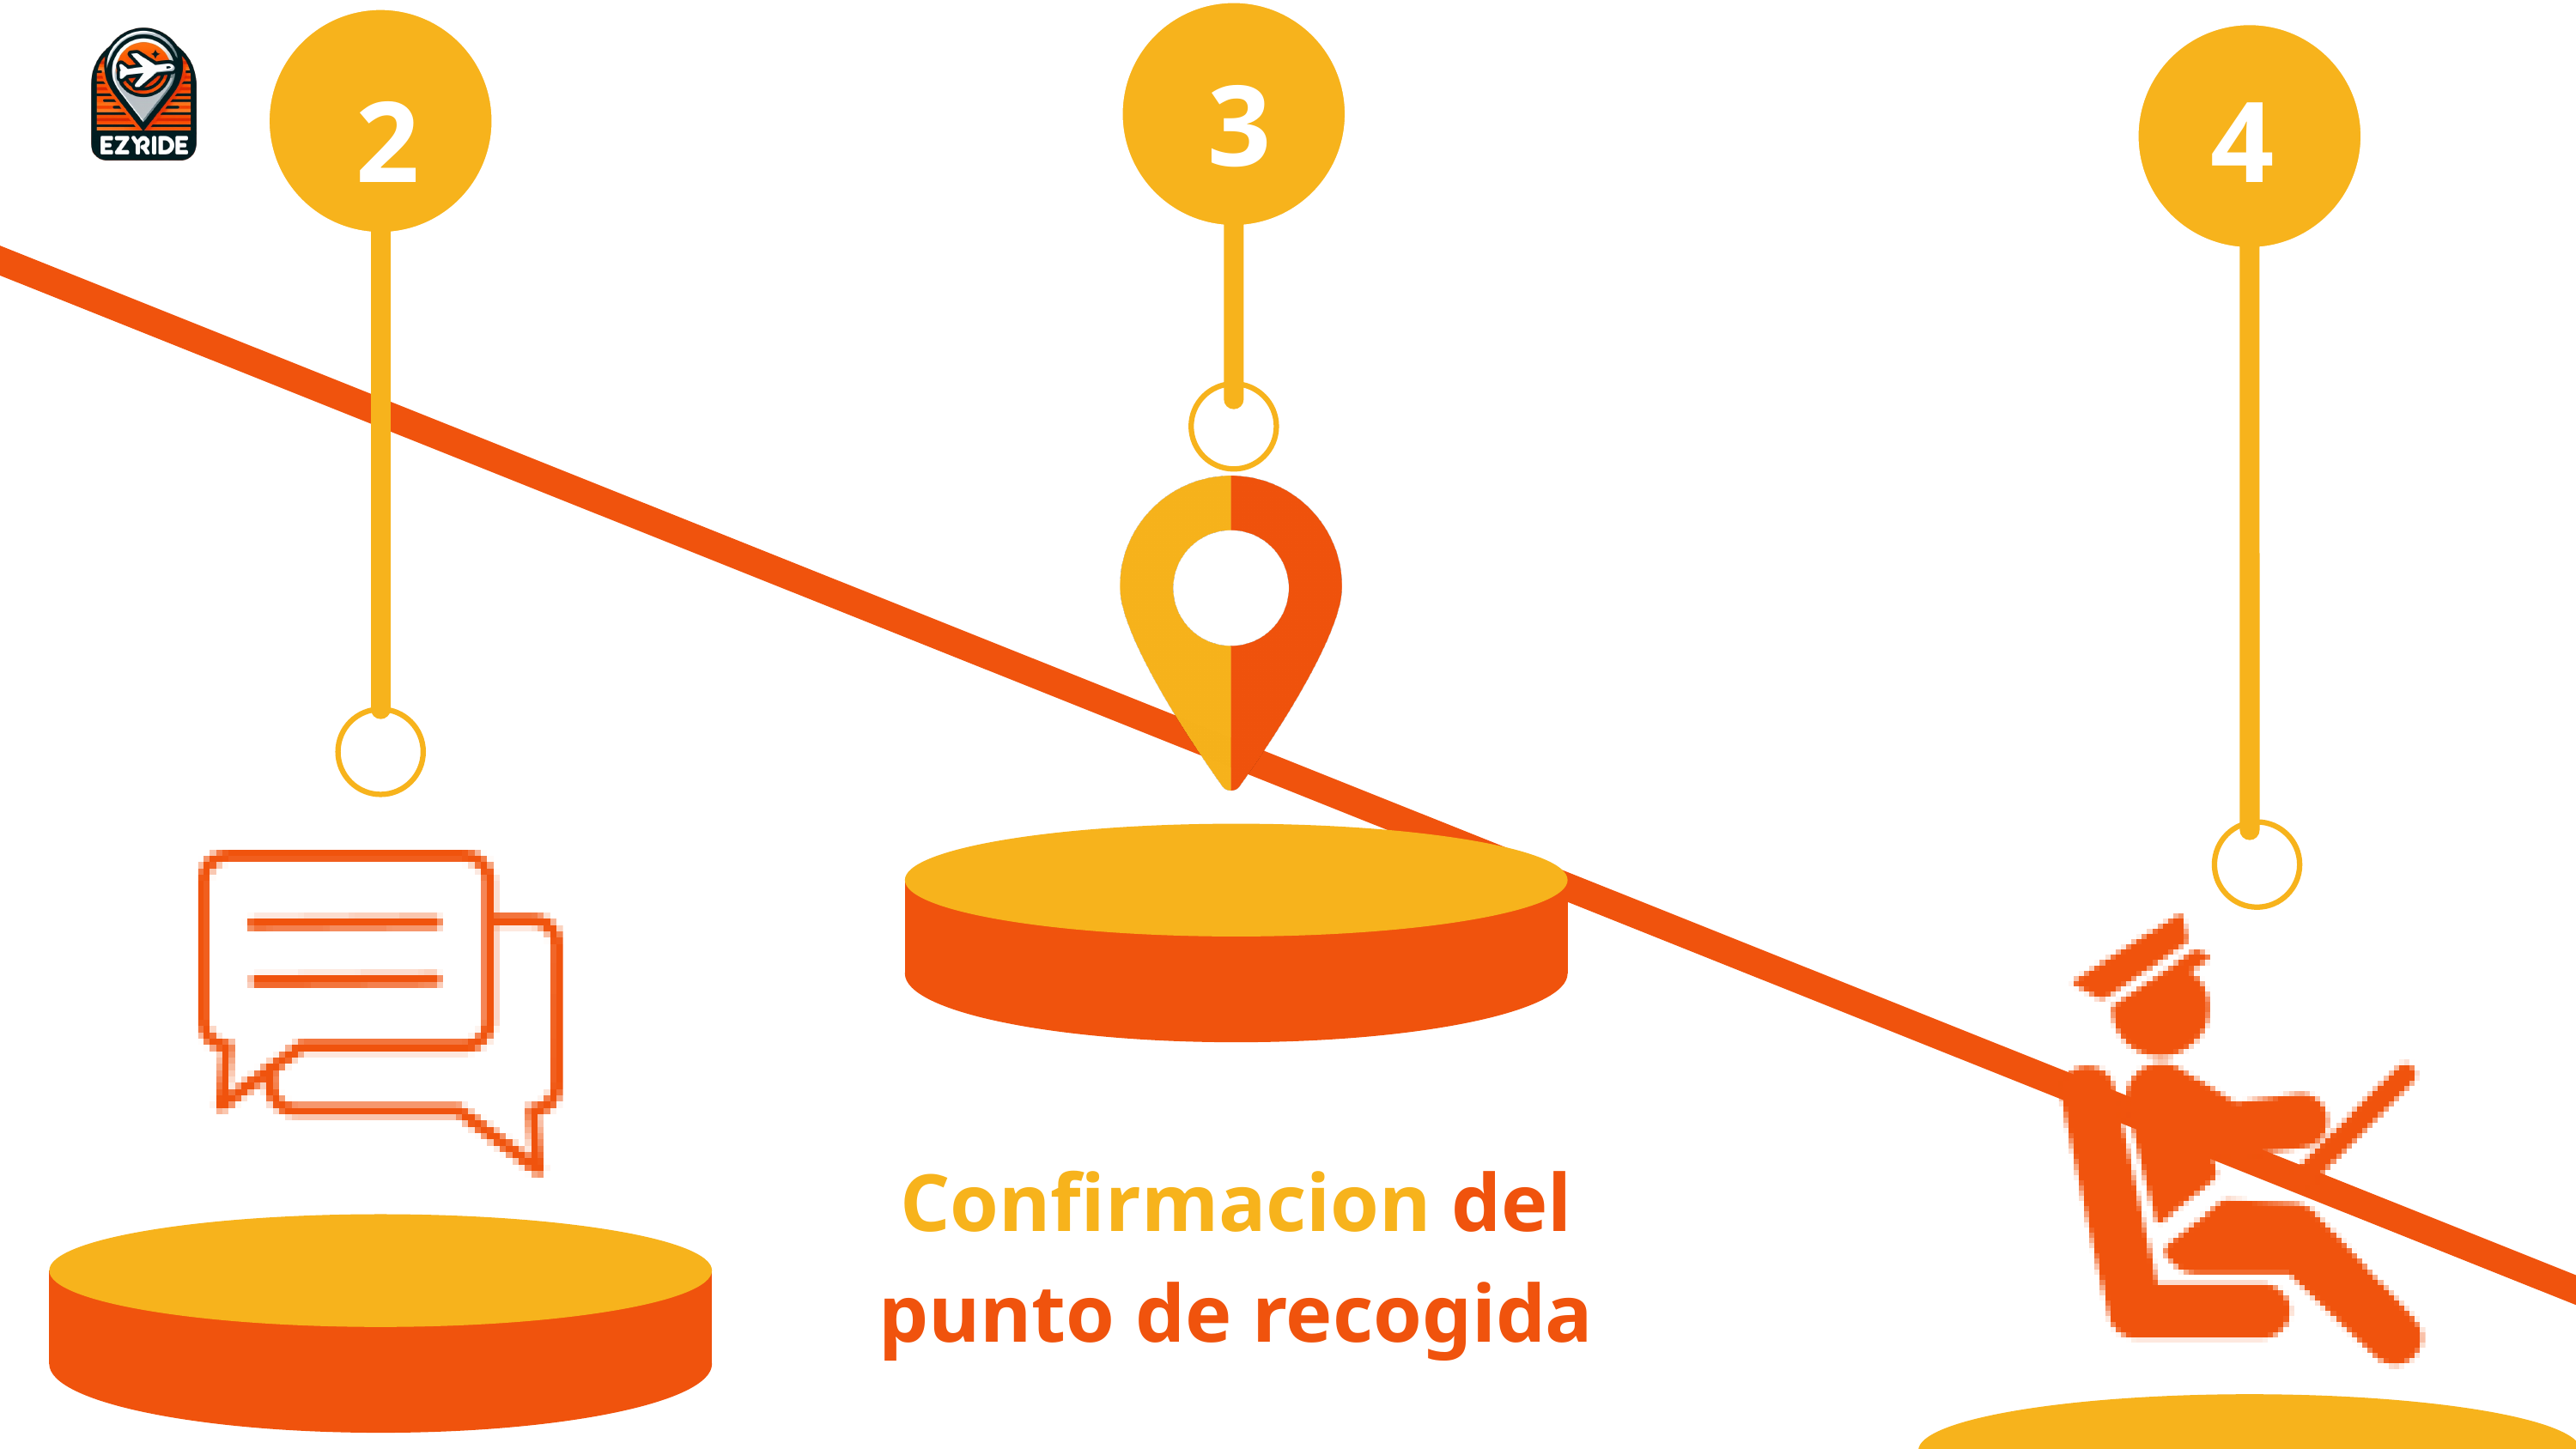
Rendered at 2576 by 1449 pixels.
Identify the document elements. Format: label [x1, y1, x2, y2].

text_box [0, 0, 2576, 1449]
